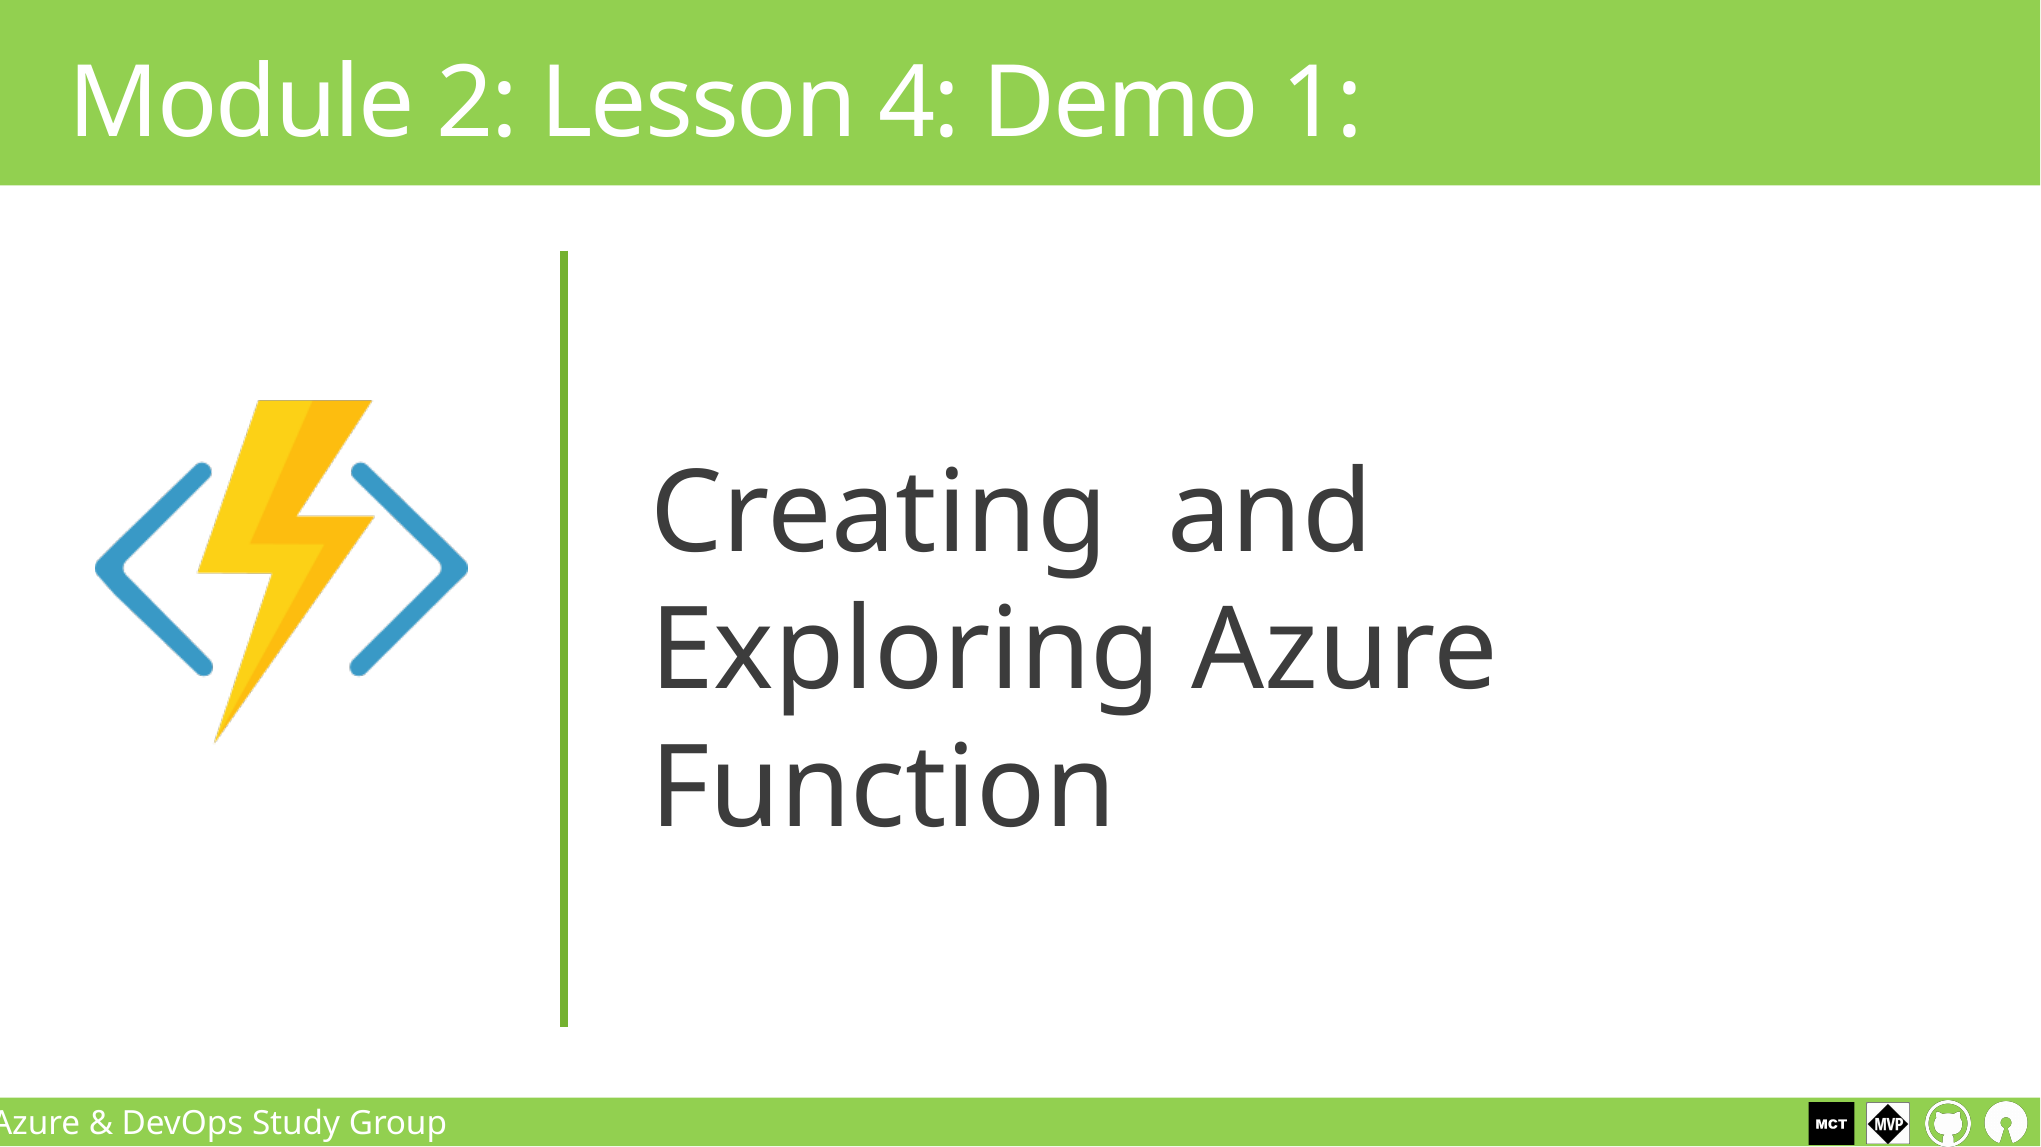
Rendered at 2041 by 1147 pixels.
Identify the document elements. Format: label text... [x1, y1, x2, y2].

picture [1982, 1098, 2030, 1146]
title Module 2: Lesson 4: Demo 1: [45, 35, 1996, 186]
picture [94, 386, 468, 760]
picture [1866, 1102, 1910, 1144]
picture [1925, 1100, 1971, 1147]
text_box Creating and Exploring Azure Function [635, 429, 1895, 857]
